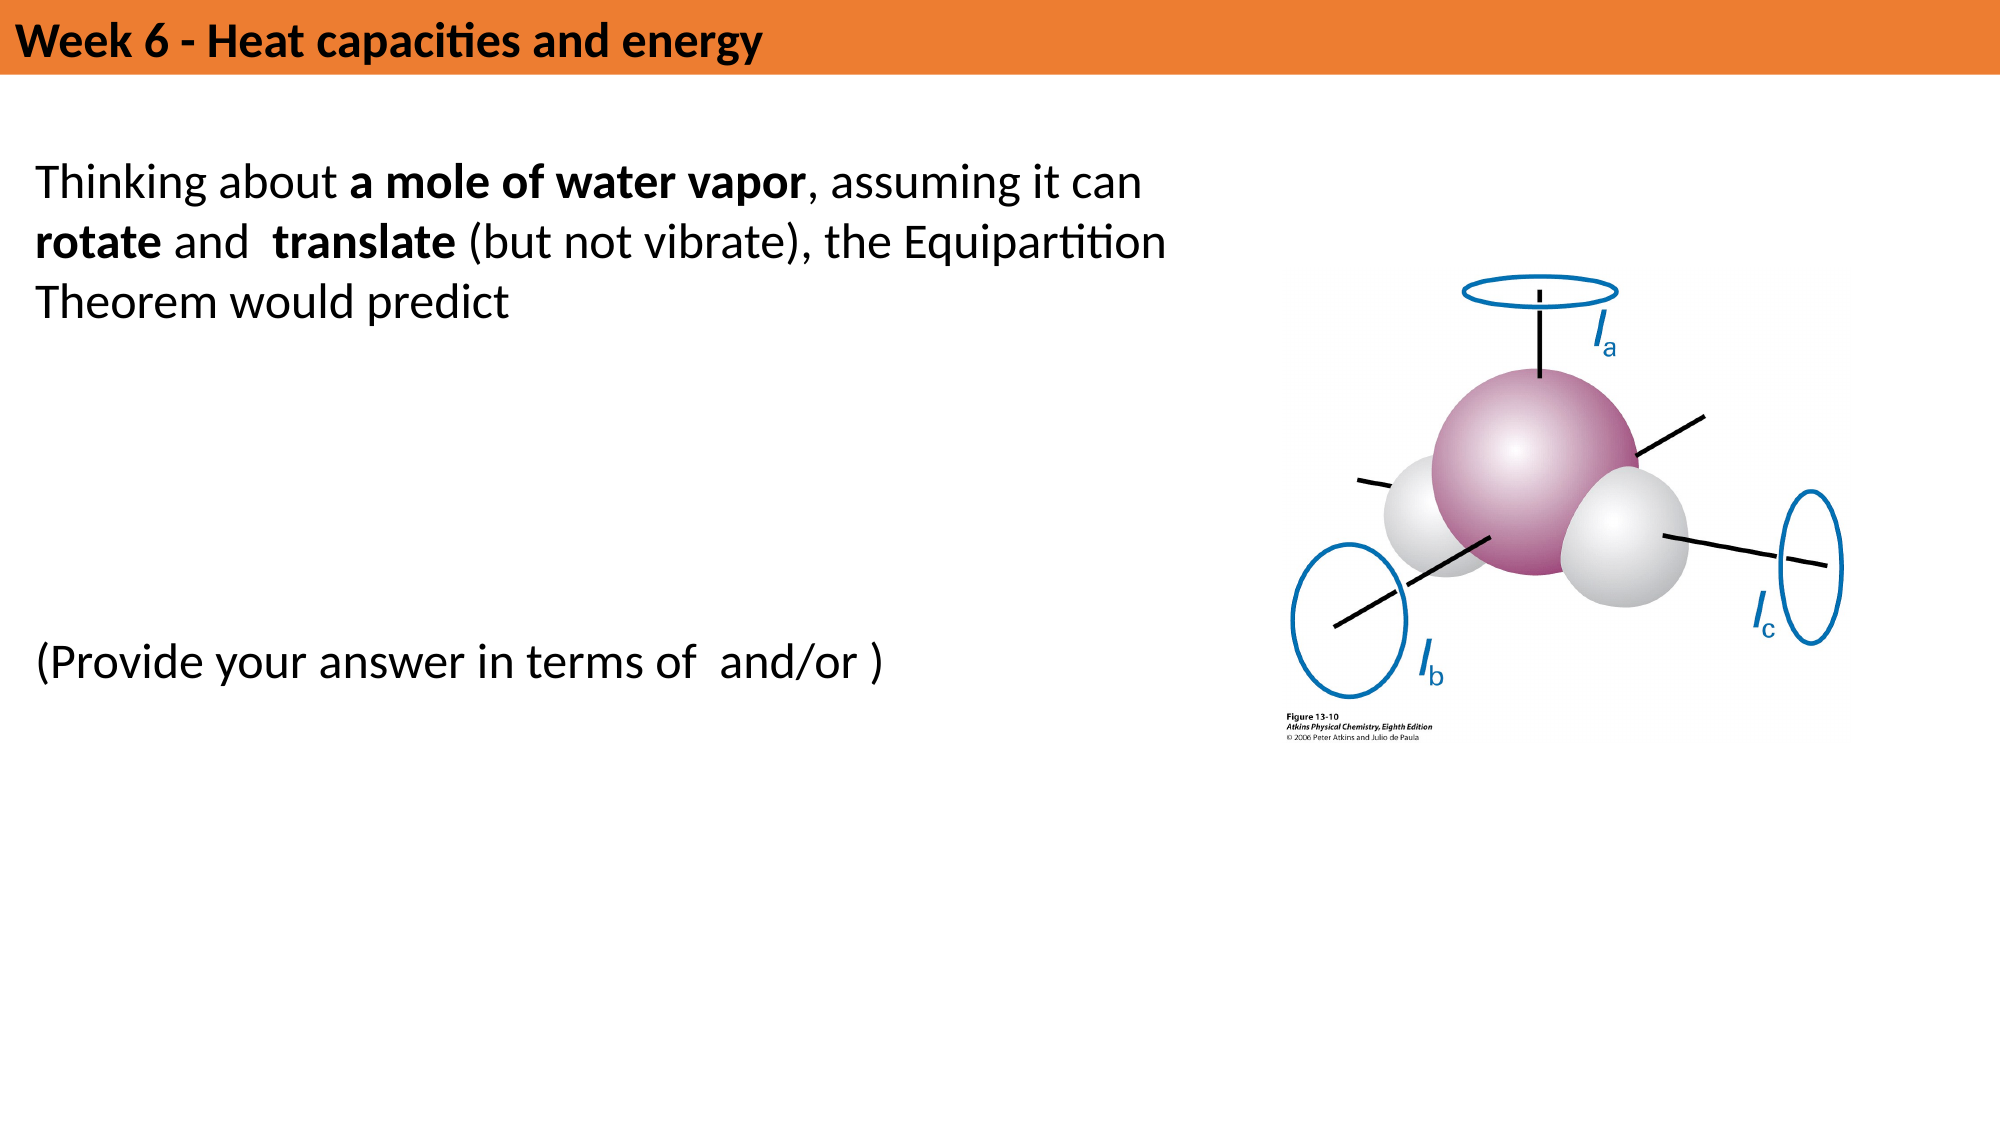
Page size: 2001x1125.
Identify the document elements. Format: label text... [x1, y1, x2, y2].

picture [1282, 267, 1851, 743]
text_box Week 6 - Heat capacities and energy [0, 0, 2000, 75]
